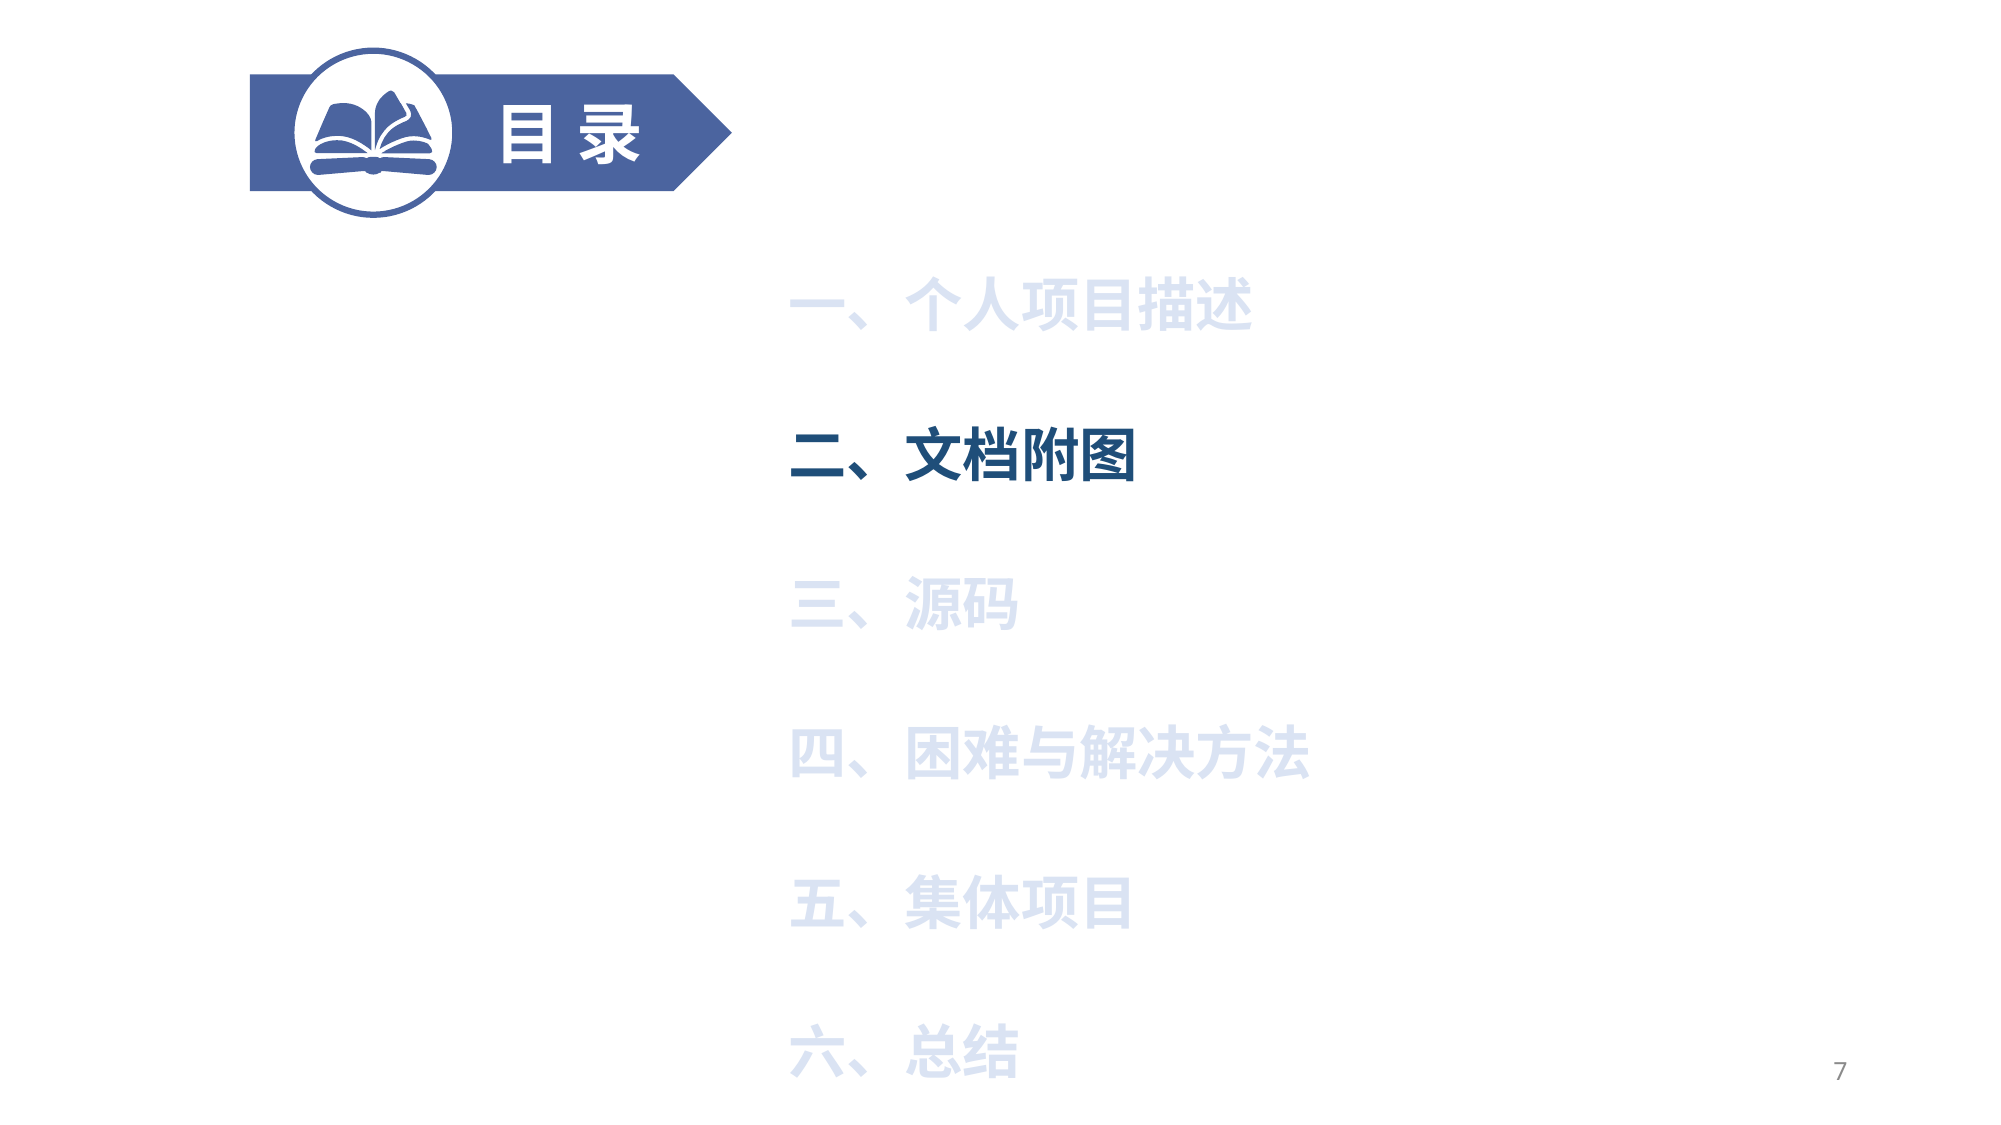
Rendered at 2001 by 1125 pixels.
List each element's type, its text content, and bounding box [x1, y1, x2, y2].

text_box 目 录 [479, 84, 658, 180]
slide_number 7 [1412, 1042, 1863, 1103]
text_box [248, 73, 315, 193]
text_box [432, 73, 734, 193]
text_box [290, 49, 457, 216]
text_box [309, 90, 437, 175]
text_box 一、个人项目描述 二、文档附图 三、源码 四、困难与解决方法 五、集体项目 六、总结 [773, 191, 1601, 1093]
